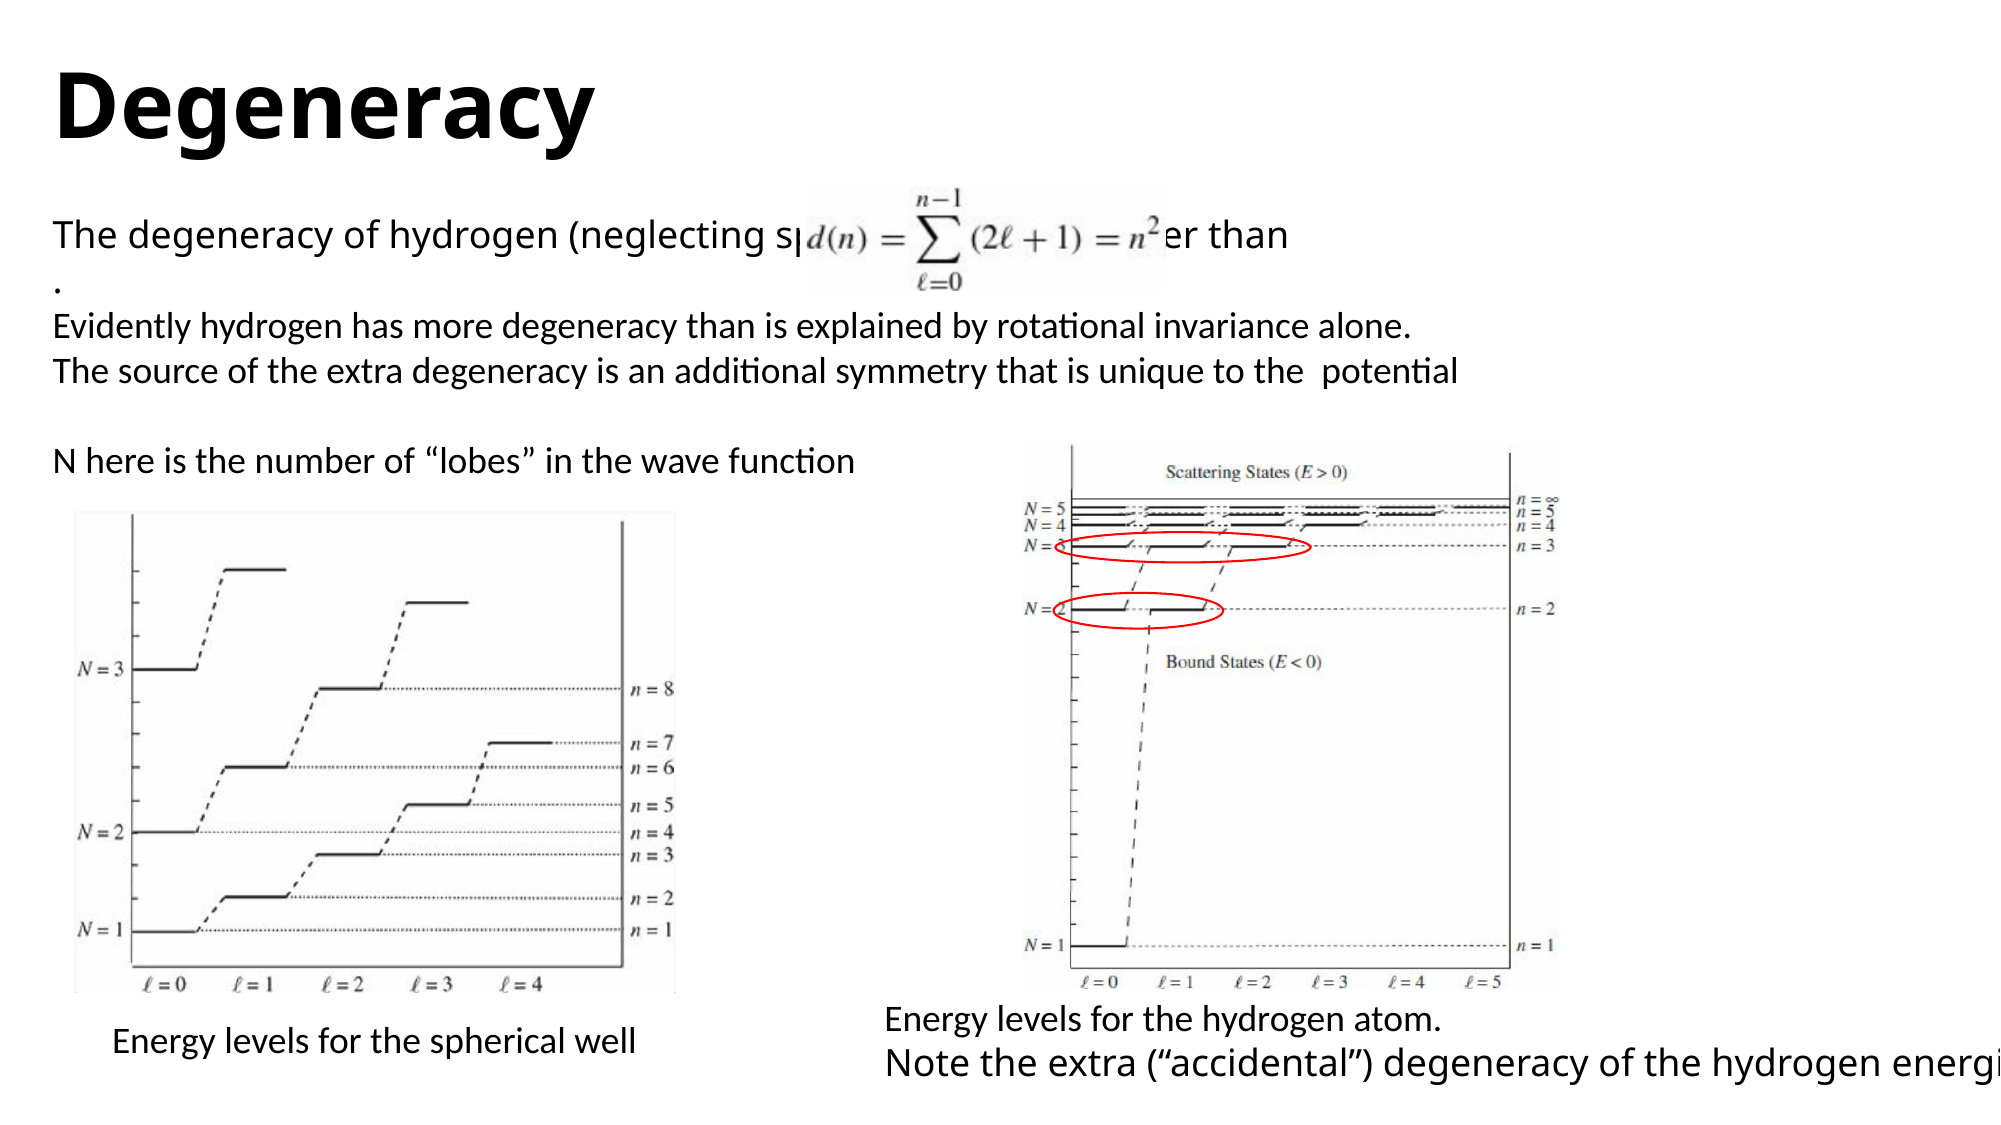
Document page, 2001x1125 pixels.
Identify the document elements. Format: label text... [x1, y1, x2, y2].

text_box Degeneracy [37, 0, 1763, 218]
text_box Energy levels for the spherical well [97, 1008, 653, 1069]
picture [74, 511, 676, 993]
picture [800, 172, 1166, 299]
text_box Energy levels for the hydrogen atom. Note the extra (“accidental”) degeneracy of the hydrogen energies [869, 986, 2000, 1091]
picture [1020, 431, 1562, 993]
